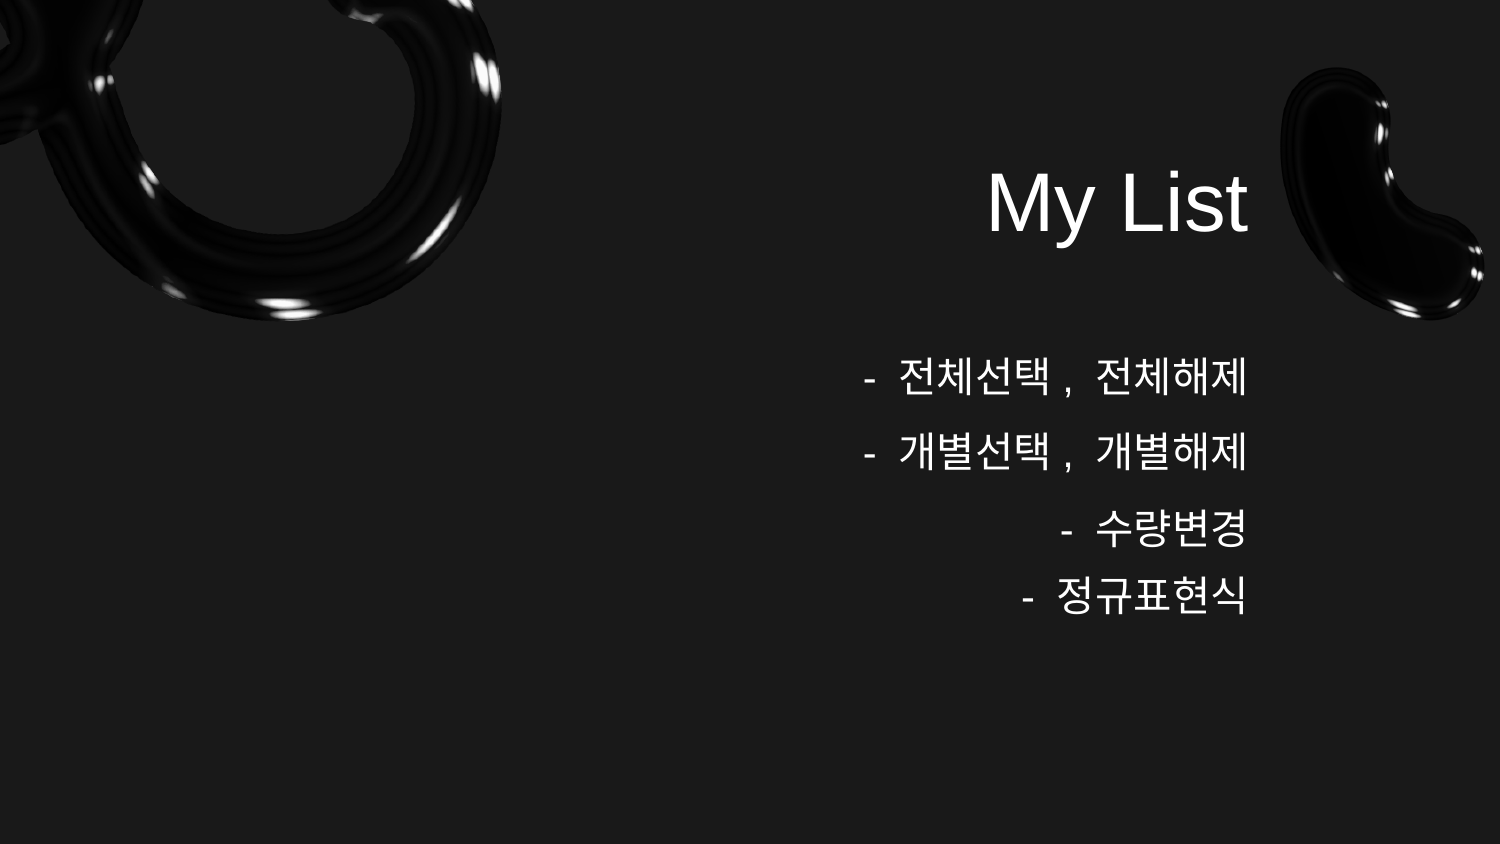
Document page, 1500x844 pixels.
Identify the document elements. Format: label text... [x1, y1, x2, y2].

picture [1239, 45, 1500, 343]
text_box - 수량변경 [549, 483, 1265, 551]
text_box - 전체선택, 전체해제 [549, 332, 1265, 420]
picture [0, 0, 538, 422]
subtitle My List [478, 77, 1255, 320]
text_box - 개별선택, 개별해제 [549, 420, 1265, 483]
text_box - 정규표현식 [549, 551, 1265, 639]
